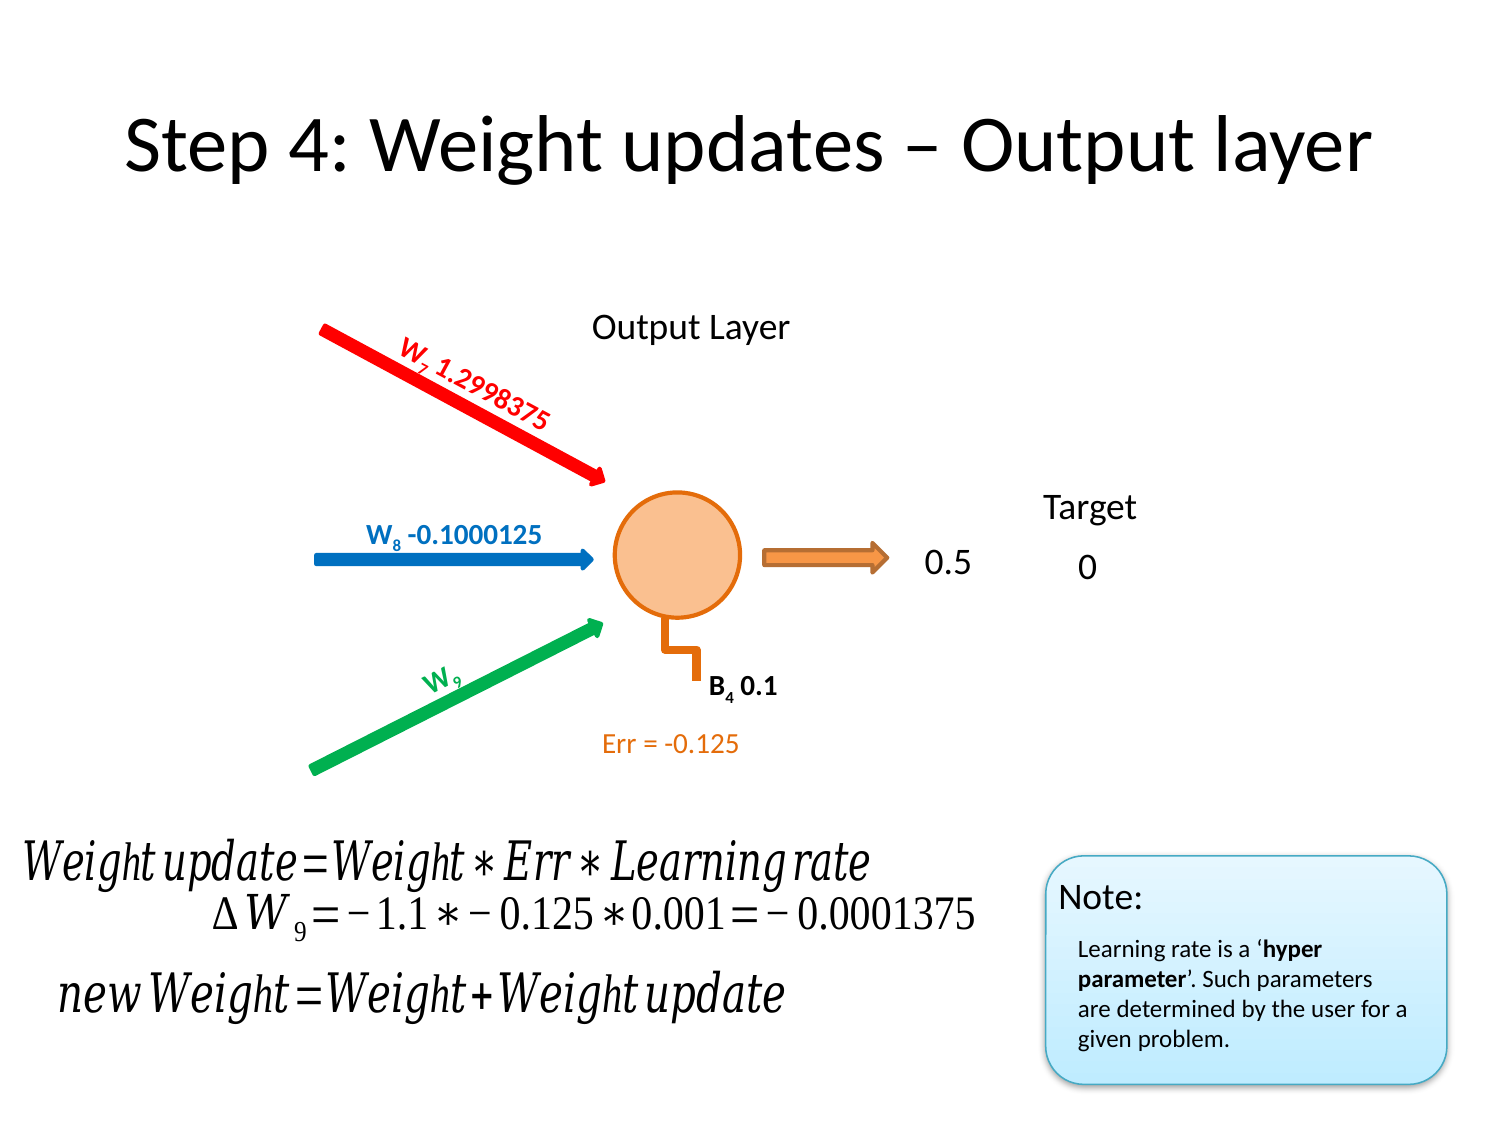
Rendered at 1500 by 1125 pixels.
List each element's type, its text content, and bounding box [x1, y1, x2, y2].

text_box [294, 357, 888, 713]
text_box Output Layer [577, 295, 806, 355]
title Step 4: Weight updates – Output layer [75, 45, 1425, 233]
text_box 0.5 [909, 529, 987, 590]
text_box 0 [1063, 534, 1113, 595]
text_box Target [1028, 474, 1153, 535]
text_box Err = -0.125 [587, 721, 755, 768]
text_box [1042, 855, 1448, 1085]
